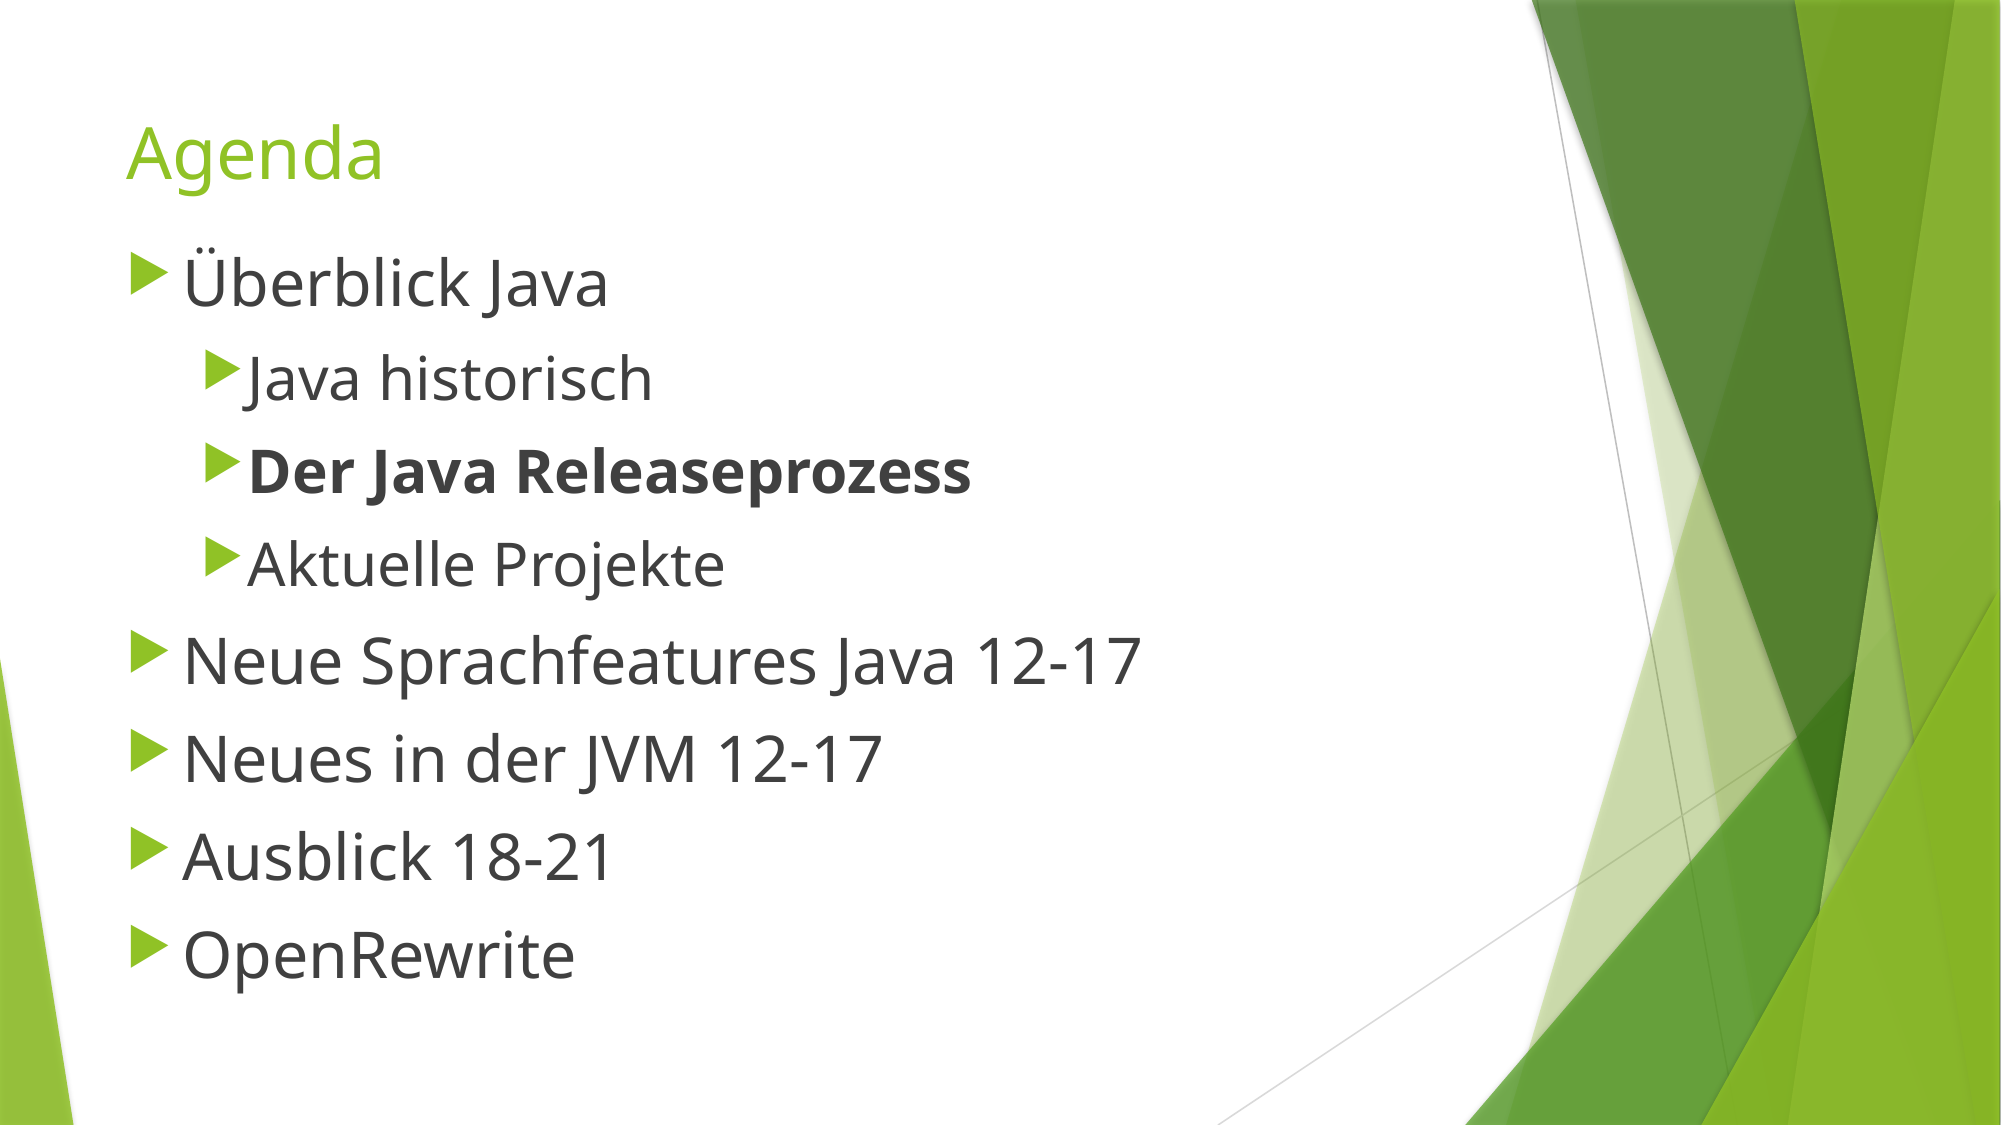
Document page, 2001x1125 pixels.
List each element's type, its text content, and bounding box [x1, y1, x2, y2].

title Agenda [111, 99, 1522, 202]
list Überblick Java Java historisch Der Java Releaseprozess Aktuelle Projekte Neue Sprachfeatures Java 12-17 Neues in der JVM 12-17 Ausblick 18-21 OpenRewrite [111, 234, 1522, 1056]
